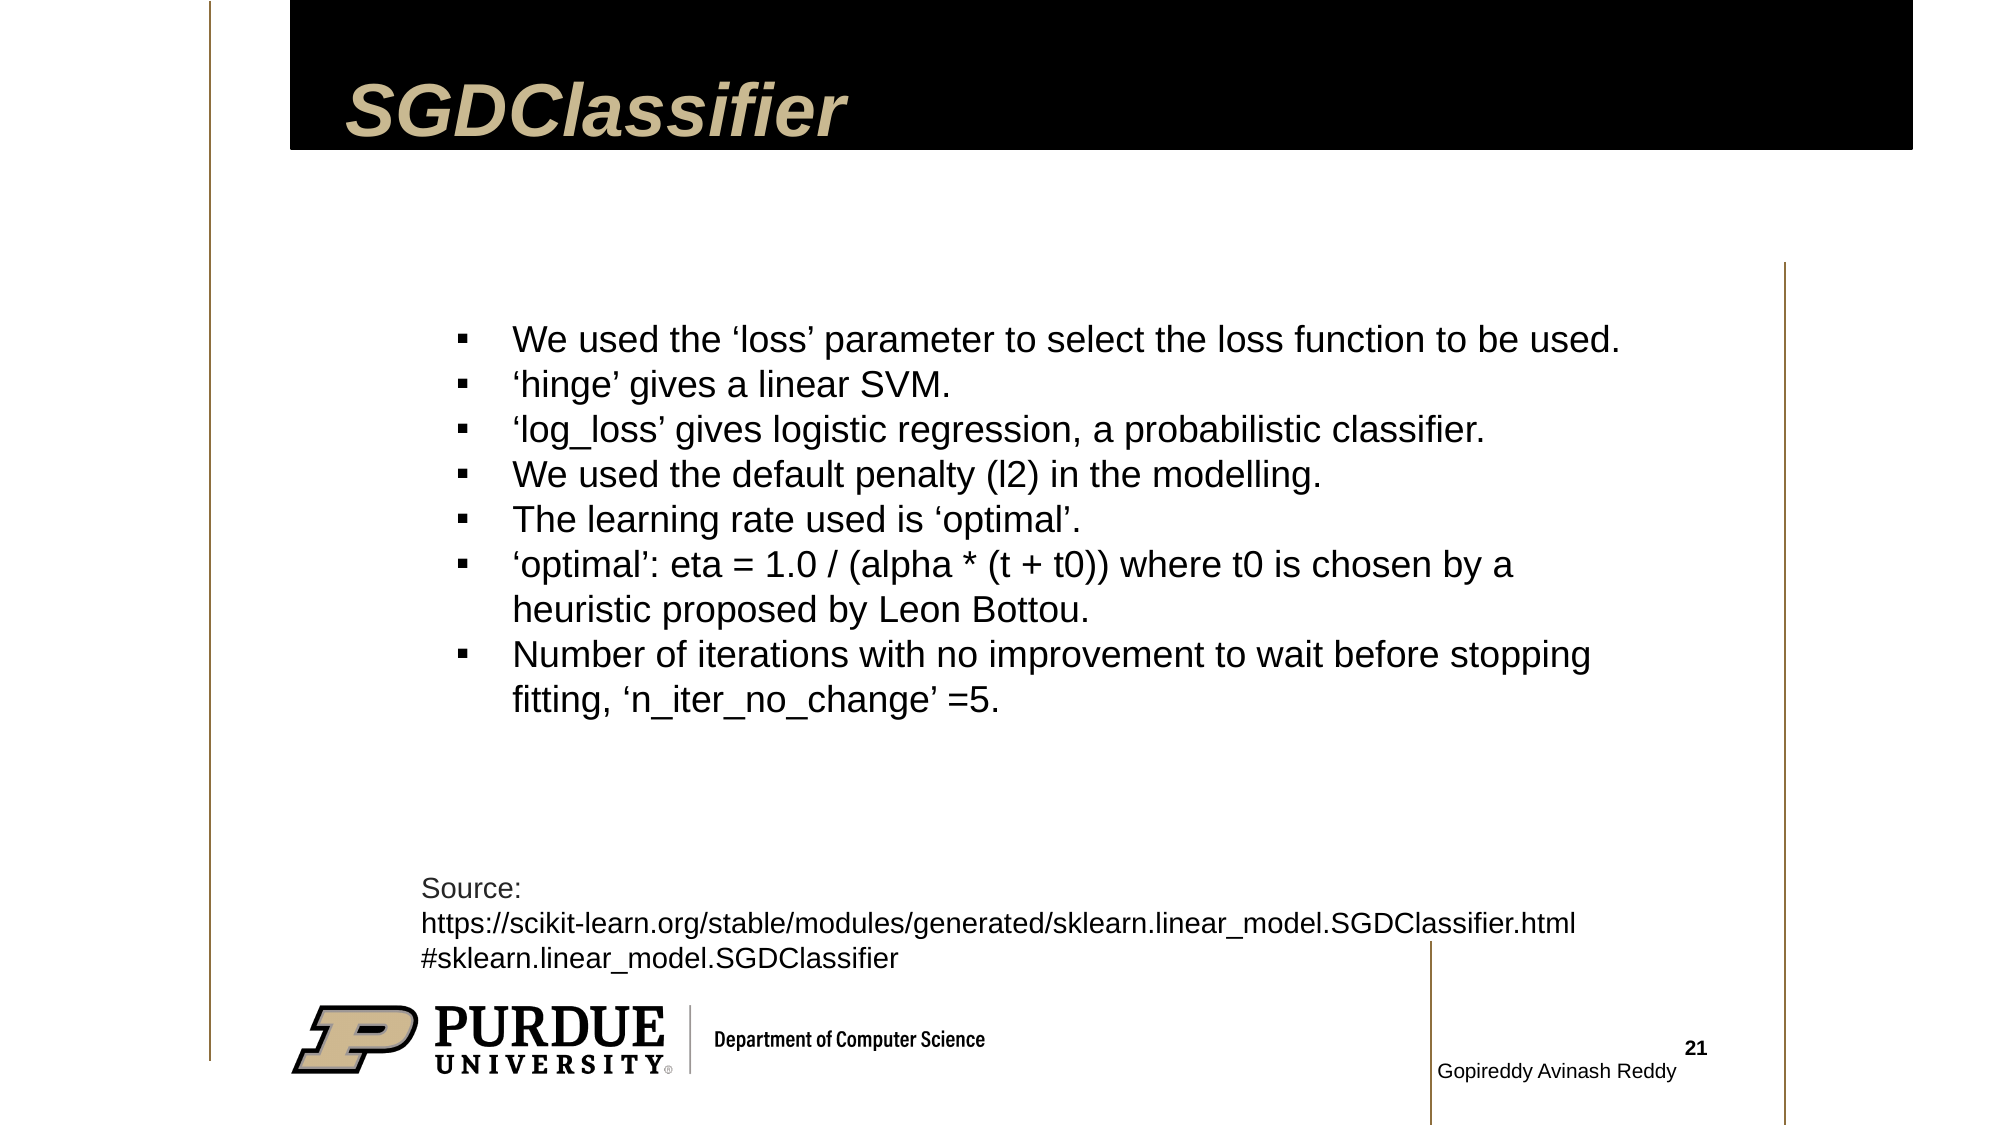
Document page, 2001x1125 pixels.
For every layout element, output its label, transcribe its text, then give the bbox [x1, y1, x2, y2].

text_box Source: https://scikit-learn.org/stable/modules/generated/sklearn.linear_model.SGDClassifier.html#sklearn.linear_model.SGDClassifier [406, 854, 1594, 983]
picture [291, 1002, 1000, 1078]
list We used the ‘loss’ parameter to select the loss function to be used. ‘hinge’ gives a linear SVM. ‘log_loss’ gives logistic regression, a probabilistic classifier. We used the default penalty (l2) in the modelling. The learning rate used is ‘optimal’. ‘optimal’: eta = 1.0 / (alpha * (t + t0)) where t0 is chosen by a heuristic proposed by Leon Bottou. Number of iterations with no improvement to wait before stopping fitting, ‘n_iter_no_change’ =5. [437, 314, 1646, 875]
title SGDClassifier [343, 69, 1659, 262]
slide_number Gopireddy Avinash Reddy [1362, 1040, 1692, 1101]
slide_number ‹#› [1657, 1017, 1737, 1078]
